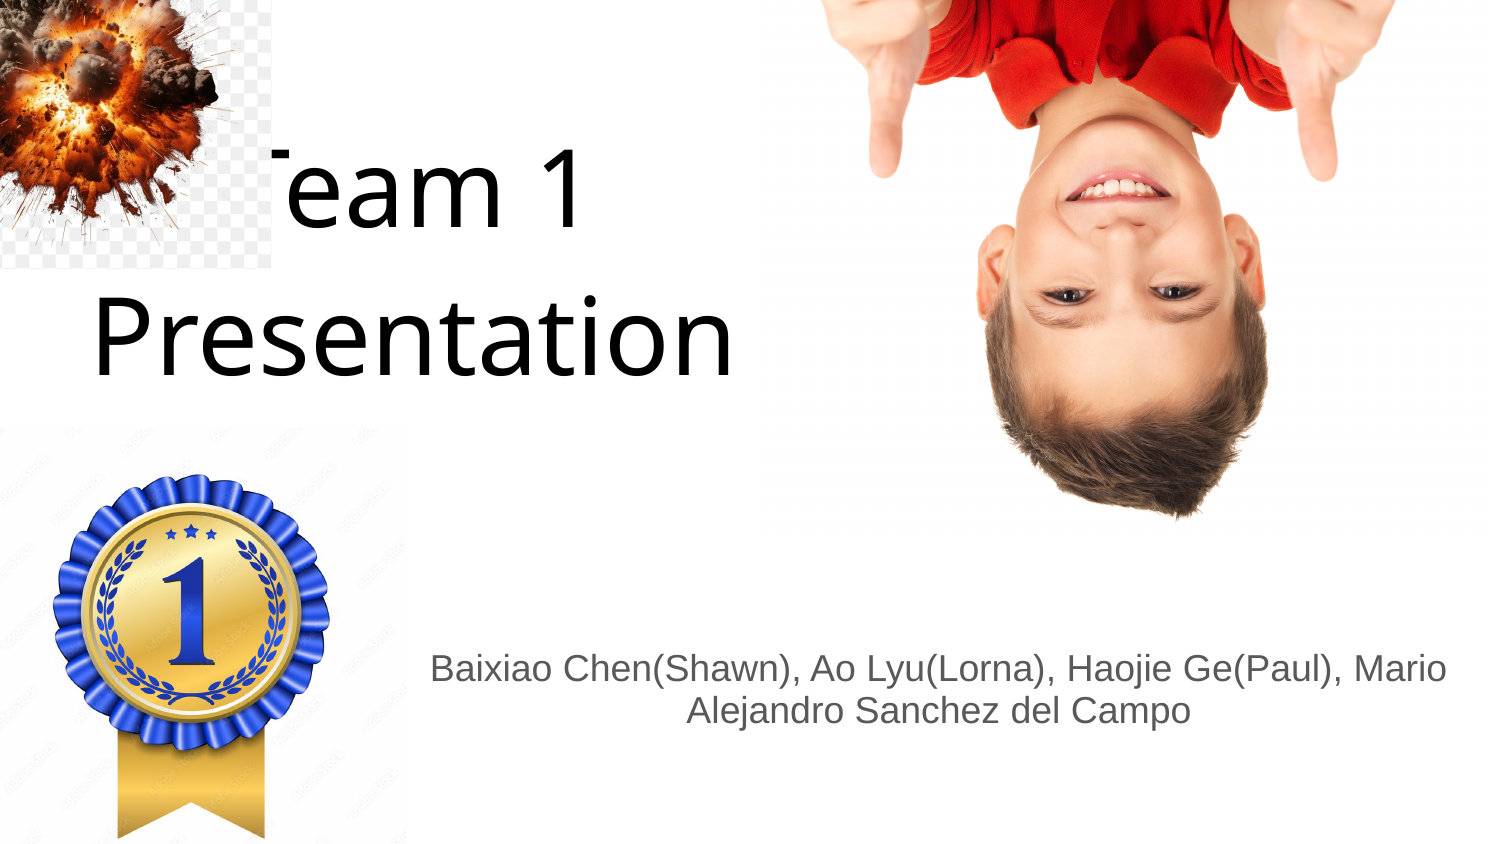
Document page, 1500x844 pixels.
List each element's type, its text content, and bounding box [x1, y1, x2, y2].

title Team 1 Presentation [0, 85, 752, 422]
picture [0, 0, 272, 294]
picture [0, 428, 407, 844]
subtitle Baixiao Chen(Shawn), Ao Lyu(Lorna), Haojie Ge(Paul), Mario Alejandro Sanchez del Campo [411, 590, 1478, 789]
picture [757, 0, 1482, 549]
